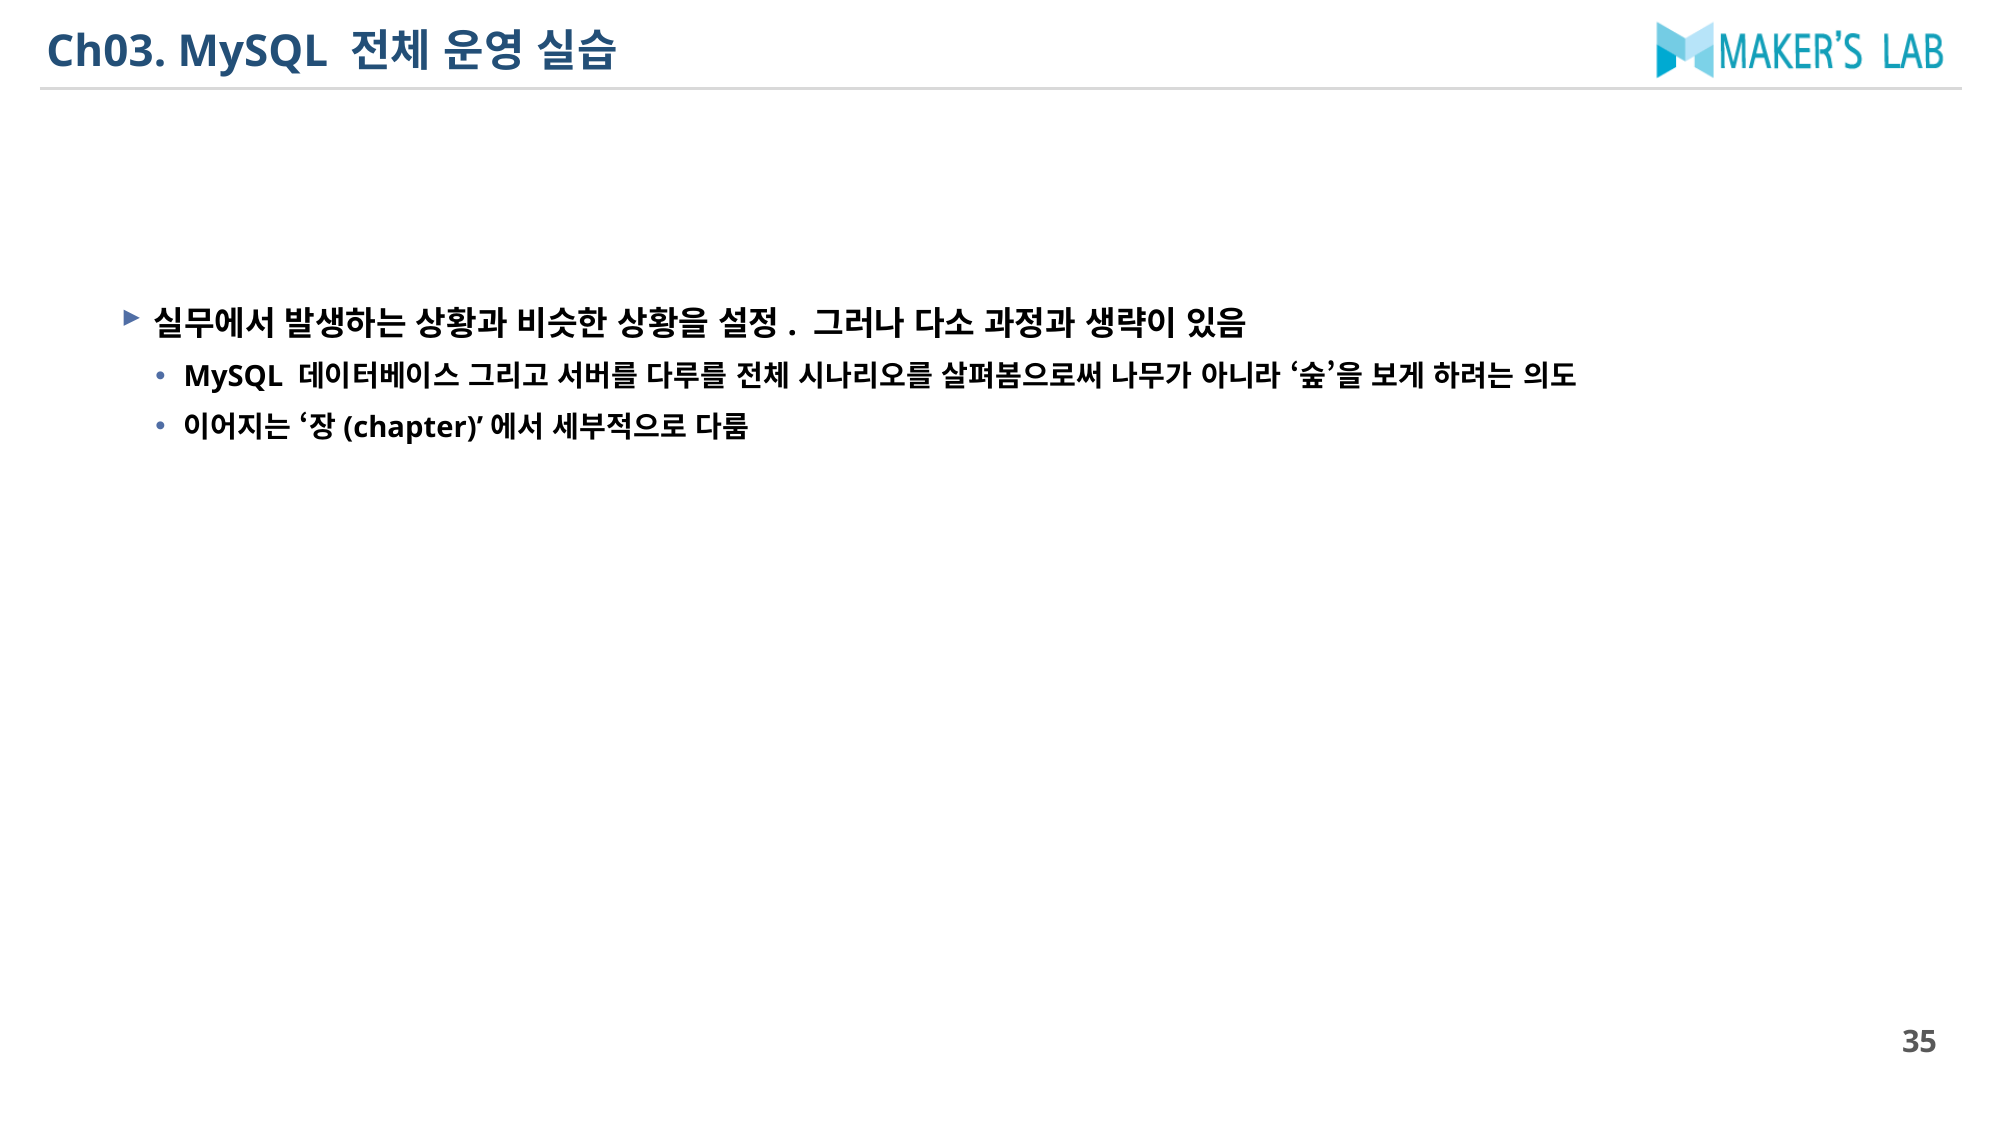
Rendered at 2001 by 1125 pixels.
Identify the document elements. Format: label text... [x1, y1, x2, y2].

title Ch03. MySQL 전체 운영 실습 [31, 14, 1914, 84]
slide_number 35 [1802, 1012, 1953, 1073]
picture [1648, 11, 1952, 84]
list 실무에서 발생하는 상황과 비슷한 상황을 설정. 그러나 다소 과정과 생략이 있음 MySQL 데이터베이스 그리고 서버를 다루를 전체 시나리오를 살펴봄으로써 나무가 아니라 ‘숲’을 보게 하려는 의도 이어지는 ‘장(chapter)’에서 세부적으로 다룸 [46, 100, 1969, 404]
